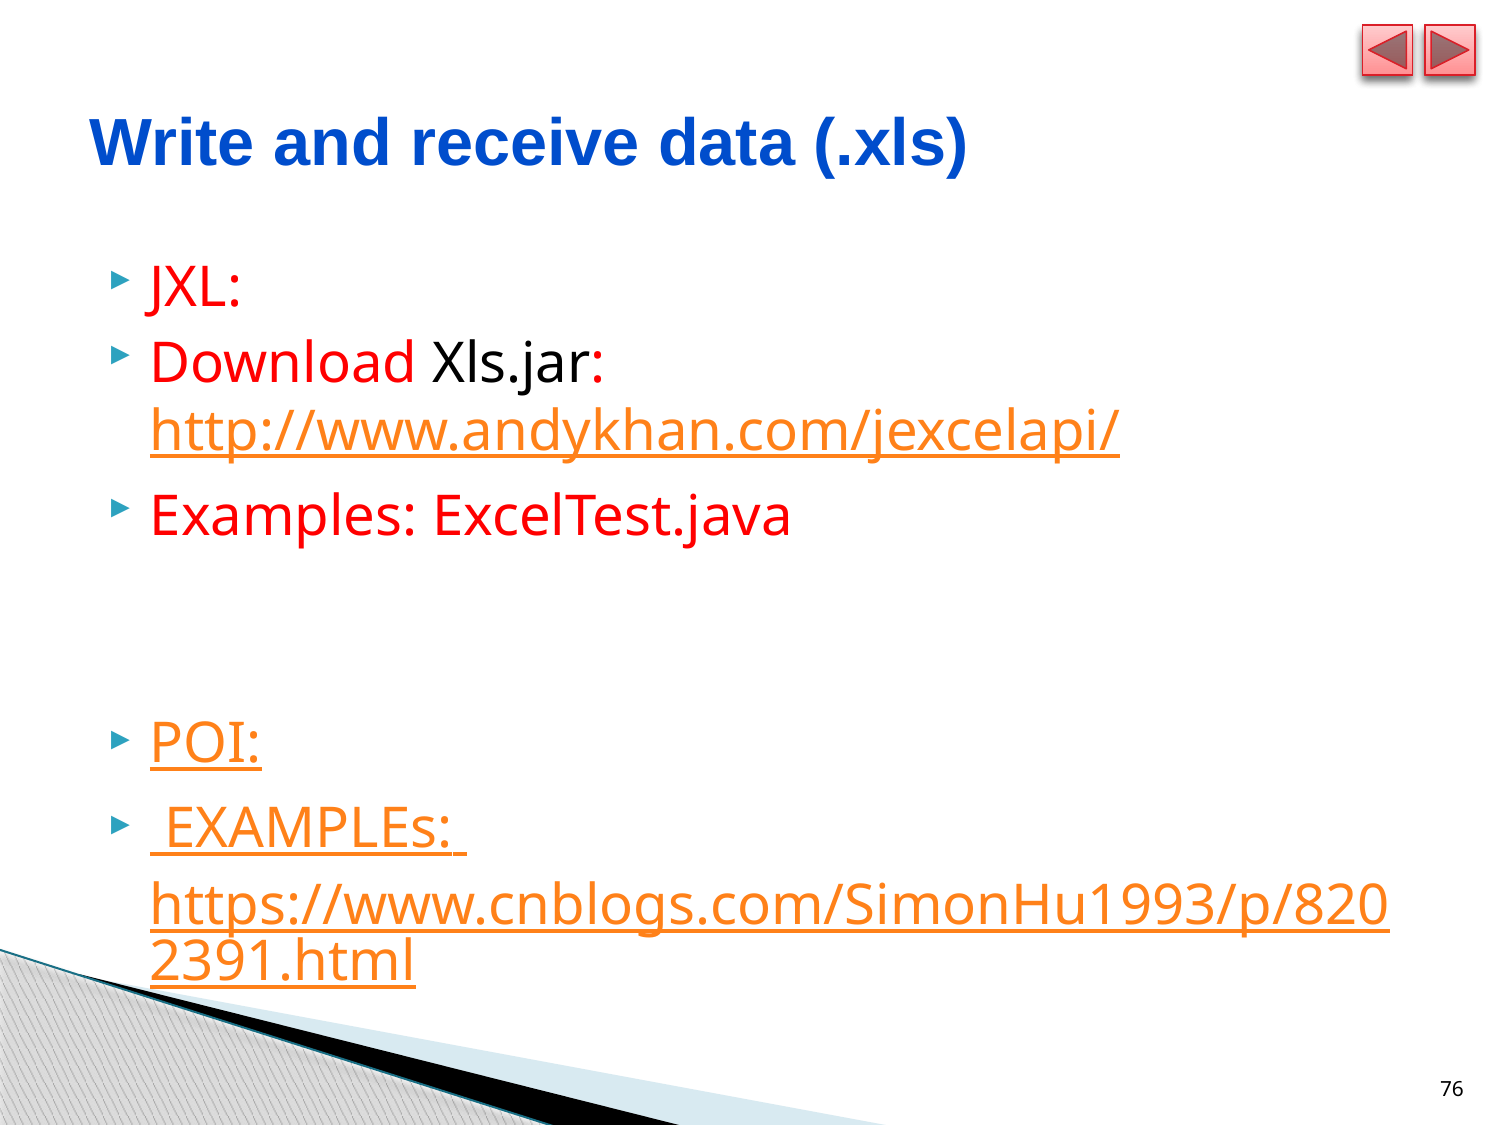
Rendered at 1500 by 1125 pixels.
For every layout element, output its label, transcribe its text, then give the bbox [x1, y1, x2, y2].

title Write and receive data (.xls) [75, 45, 1425, 233]
slide_number 76 [1418, 1051, 1479, 1112]
list JXL: Download Xls.jar: http://www.andykhan.com/jexcelapi/ Examples: ExcelTest.java POI: EXAMPLEs: https://www.cnblogs.com/SimonHu1993/p/8202391.html [74, 242, 1426, 986]
